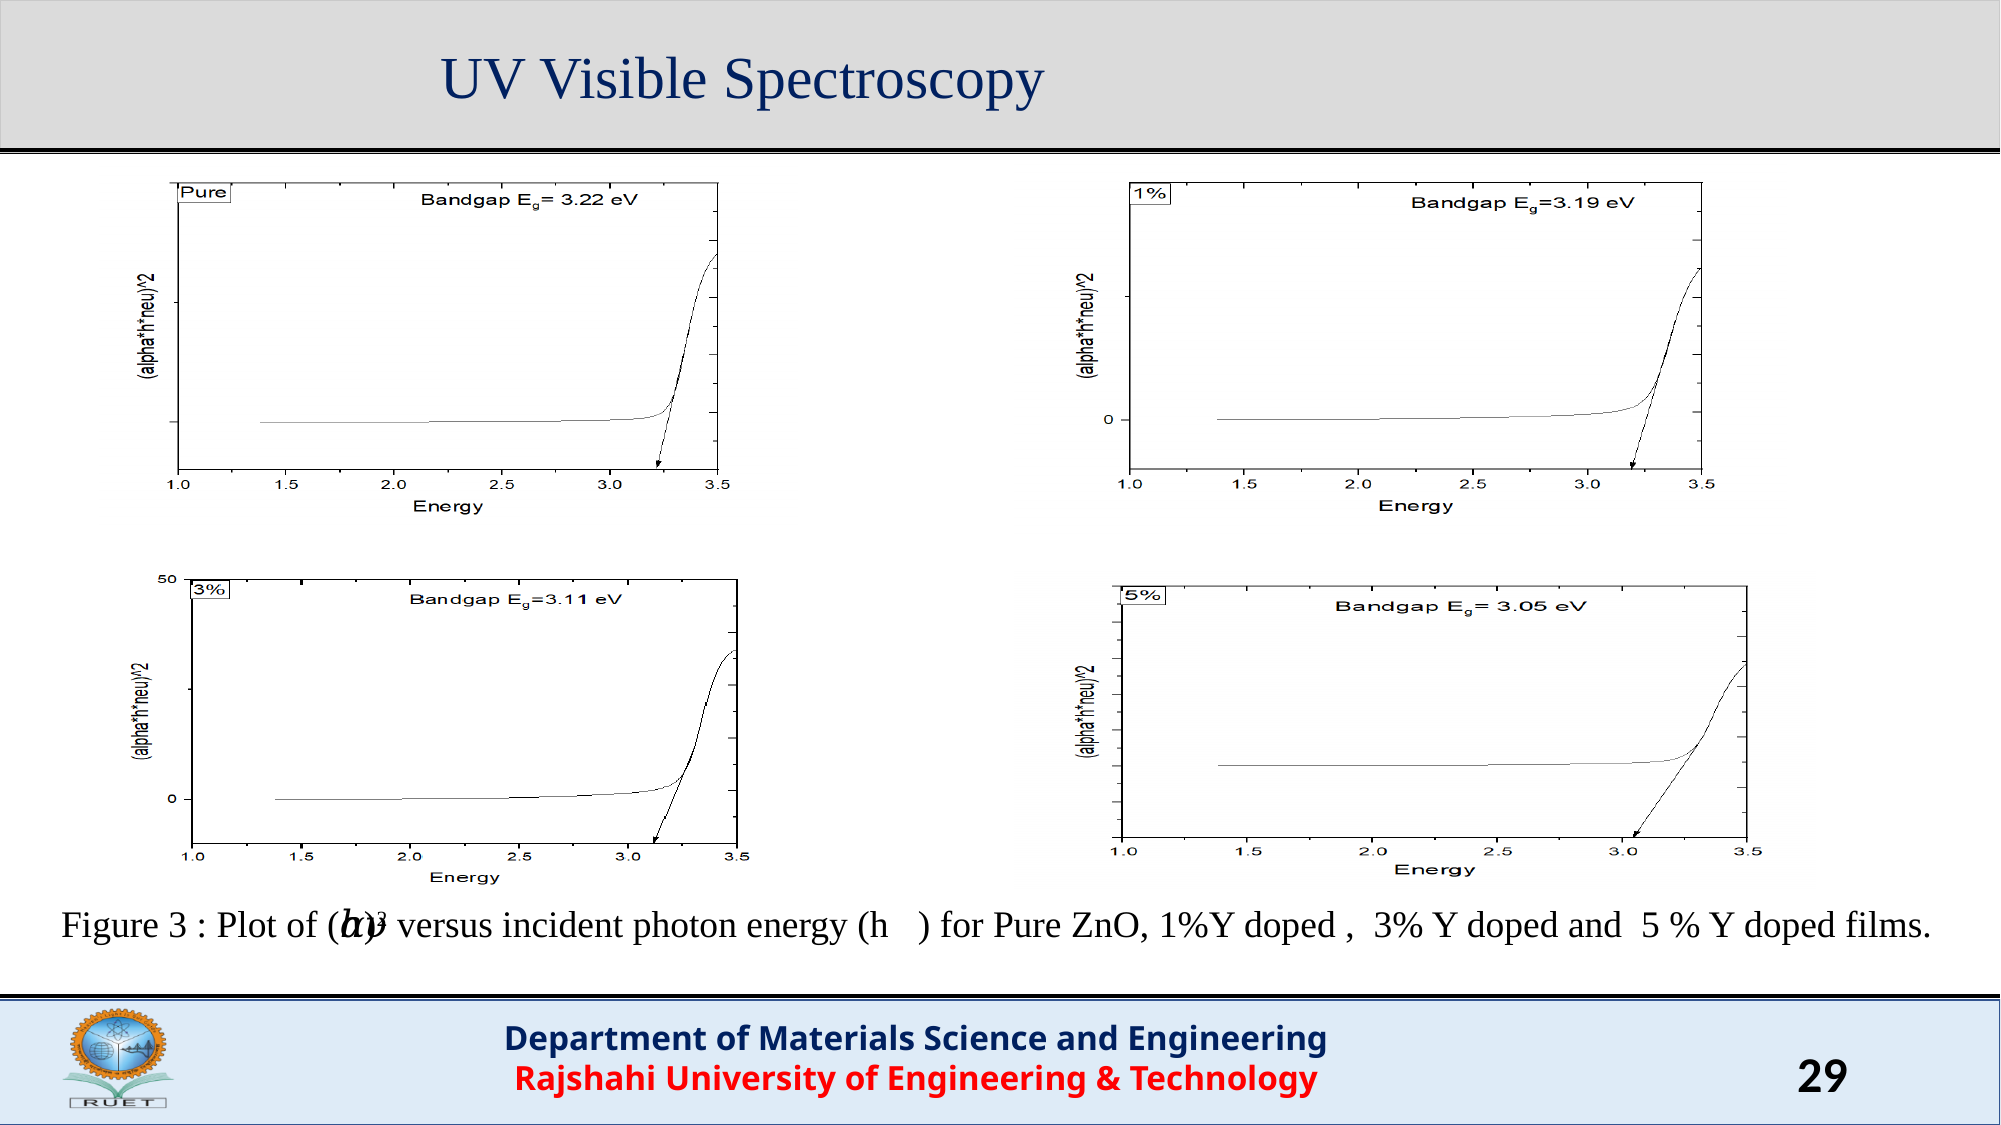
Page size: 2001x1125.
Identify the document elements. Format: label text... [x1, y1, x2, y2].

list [99, 158, 798, 525]
picture [58, 1006, 177, 1110]
text_box Figure 3 : Plot of (𝛼ℎ𝜐)2 versus incident photon energy (h𝜐) for Pure ZnO, 1%Y doped , 3% Y doped and 5 % Y doped films. [46, 892, 2000, 953]
slide_number 29 [1412, 1042, 1863, 1103]
picture [1014, 156, 1787, 535]
title UV Visible Spectroscopy [215, 38, 1866, 119]
picture [99, 562, 828, 893]
footer [662, 1042, 1338, 1103]
picture [1014, 569, 1816, 889]
